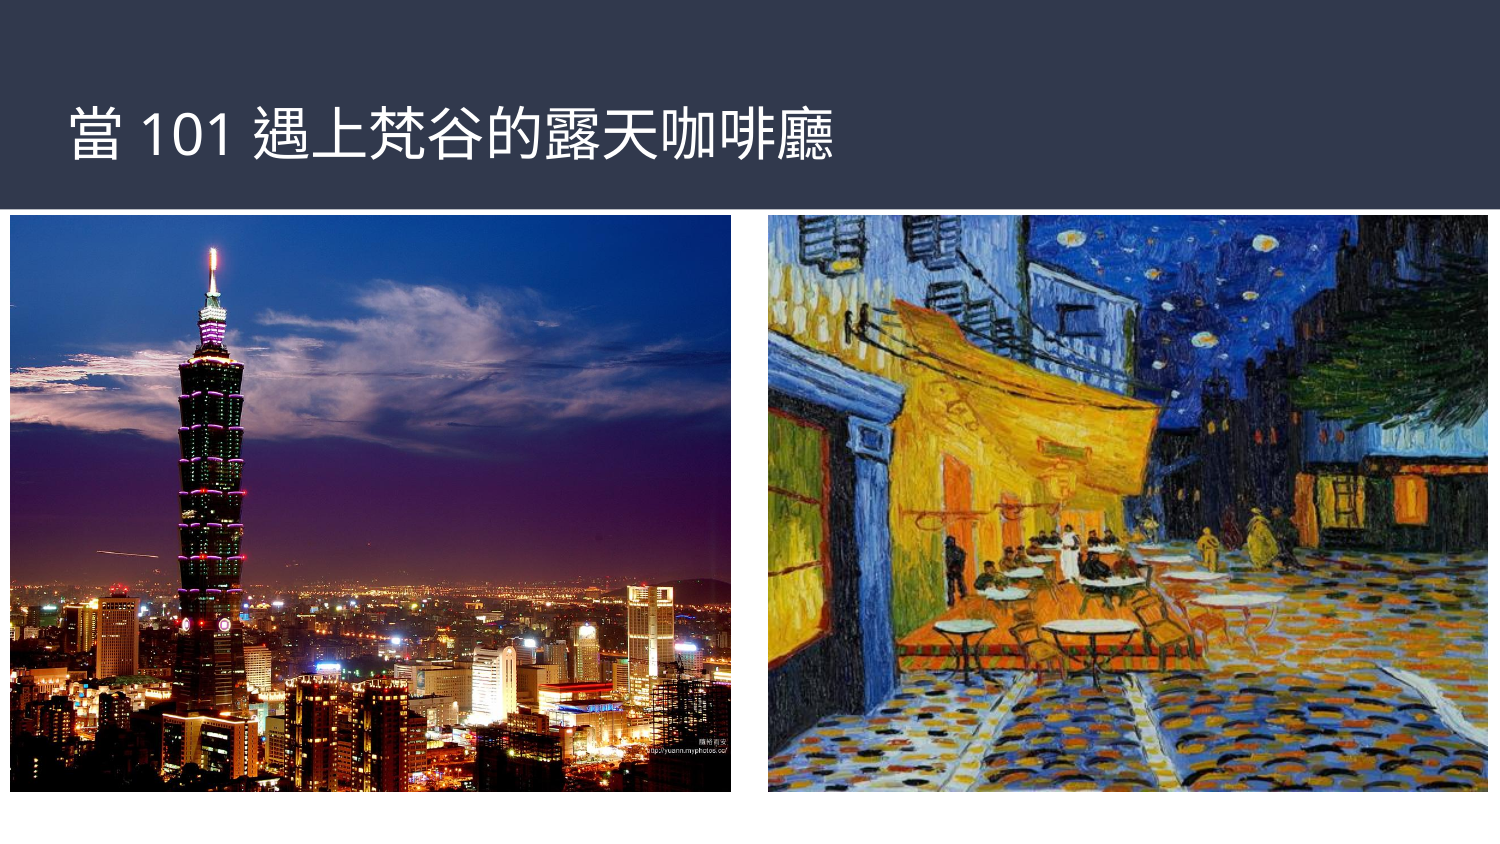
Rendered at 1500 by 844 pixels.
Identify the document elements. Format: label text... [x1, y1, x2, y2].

title 當101遇上梵谷的露天咖啡廳 [51, 82, 1449, 185]
picture [767, 215, 1488, 792]
picture [10, 215, 731, 792]
